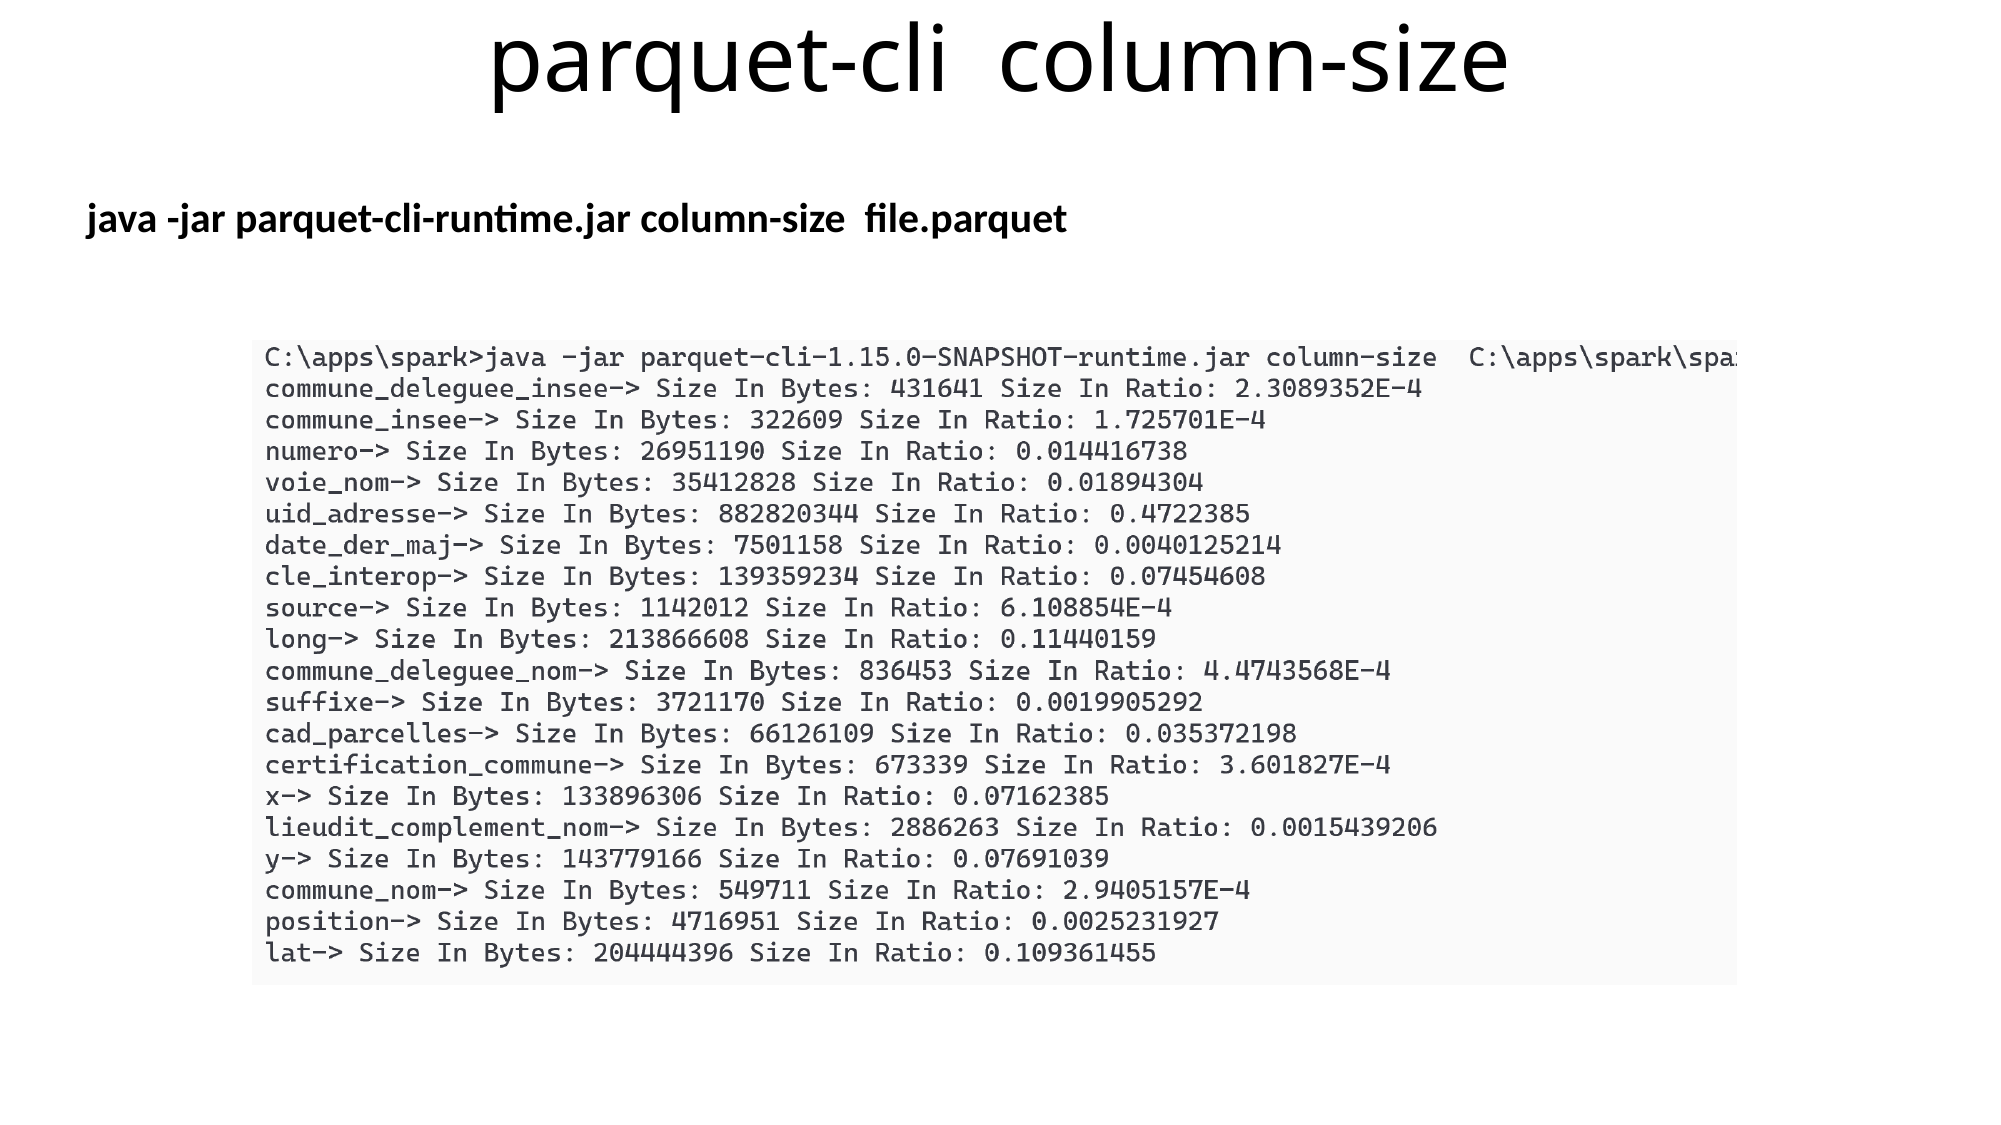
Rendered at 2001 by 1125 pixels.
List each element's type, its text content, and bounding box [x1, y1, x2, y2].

text_box java -jar parquet-cli-runtime.jar column-size file.parquet [72, 183, 1267, 249]
title parquet-cli column-size [137, 0, 1863, 124]
picture [252, 340, 1737, 985]
